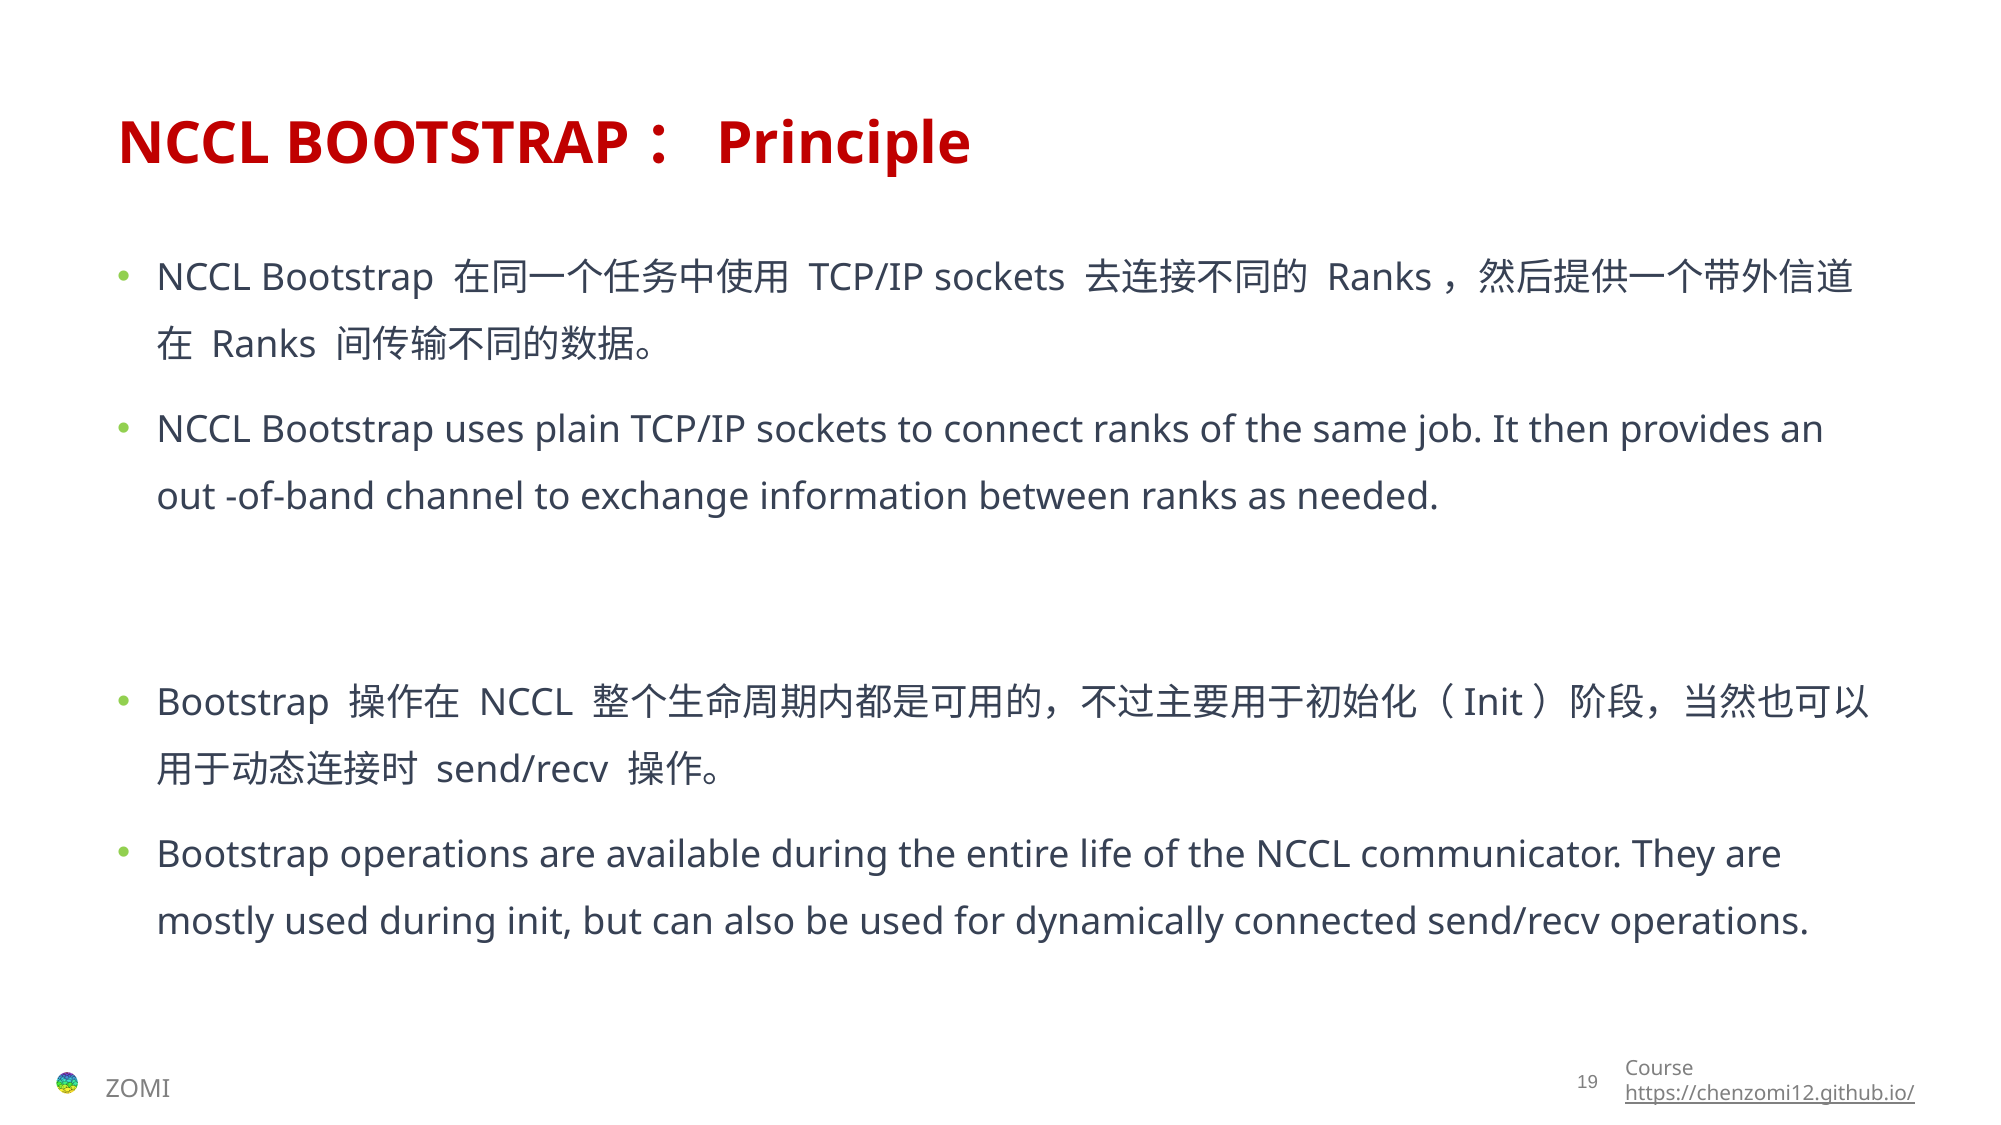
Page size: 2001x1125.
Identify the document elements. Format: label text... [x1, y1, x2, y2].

list NCCL Bootstrap 在同一个任务中使用 TCP/IP sockets 去连接不同的 Ranks，然后提供一个带外信道在 Ranks 间传输不同的数据。 NCCL Bootstrap uses plain TCP/IP sockets to connect ranks of the same job. It then provides an out -of-band channel to exchange information between ranks as needed. Bootstrap 操作在 NCCL 整个生命周期内都是可用的，不过主要用于初始化（Init）阶段，当然也可以用于动态连接时 send/recv 操作。 Bootstrap operations are available during the entire life of the NCCL communicator. They are mostly used during init, but can also be used for dynamically connected send/recv operations. [102, 223, 1901, 1043]
picture [57, 1073, 77, 1093]
title NCCL BOOTSTRAP：Principle [102, 91, 1901, 189]
